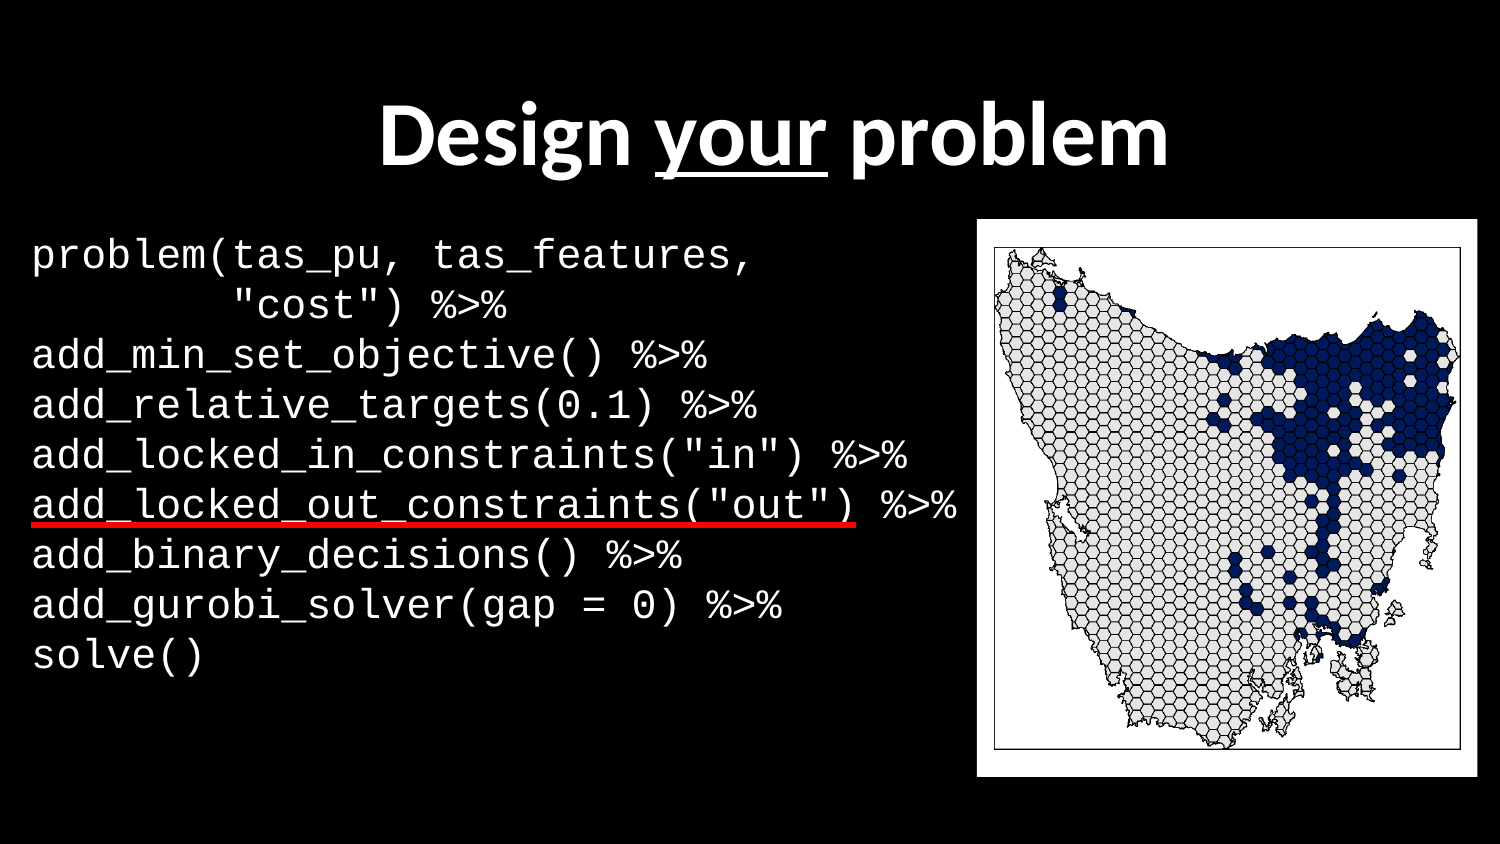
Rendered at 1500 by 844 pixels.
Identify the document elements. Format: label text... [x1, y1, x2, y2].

text_box Design your problem [99, 58, 1450, 200]
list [976, 219, 1478, 777]
text_box problem(tas_pu, tas_features, "cost") %>% add_min_set_objective() %>% add_relative_targets(0.1) %>% add_locked_in_constraints("in") %>% add_locked_out_constraints("out") %>% add_binary_decisions() %>% add_gurobi_solver(gap = 0) %>% solve() [16, 219, 974, 685]
